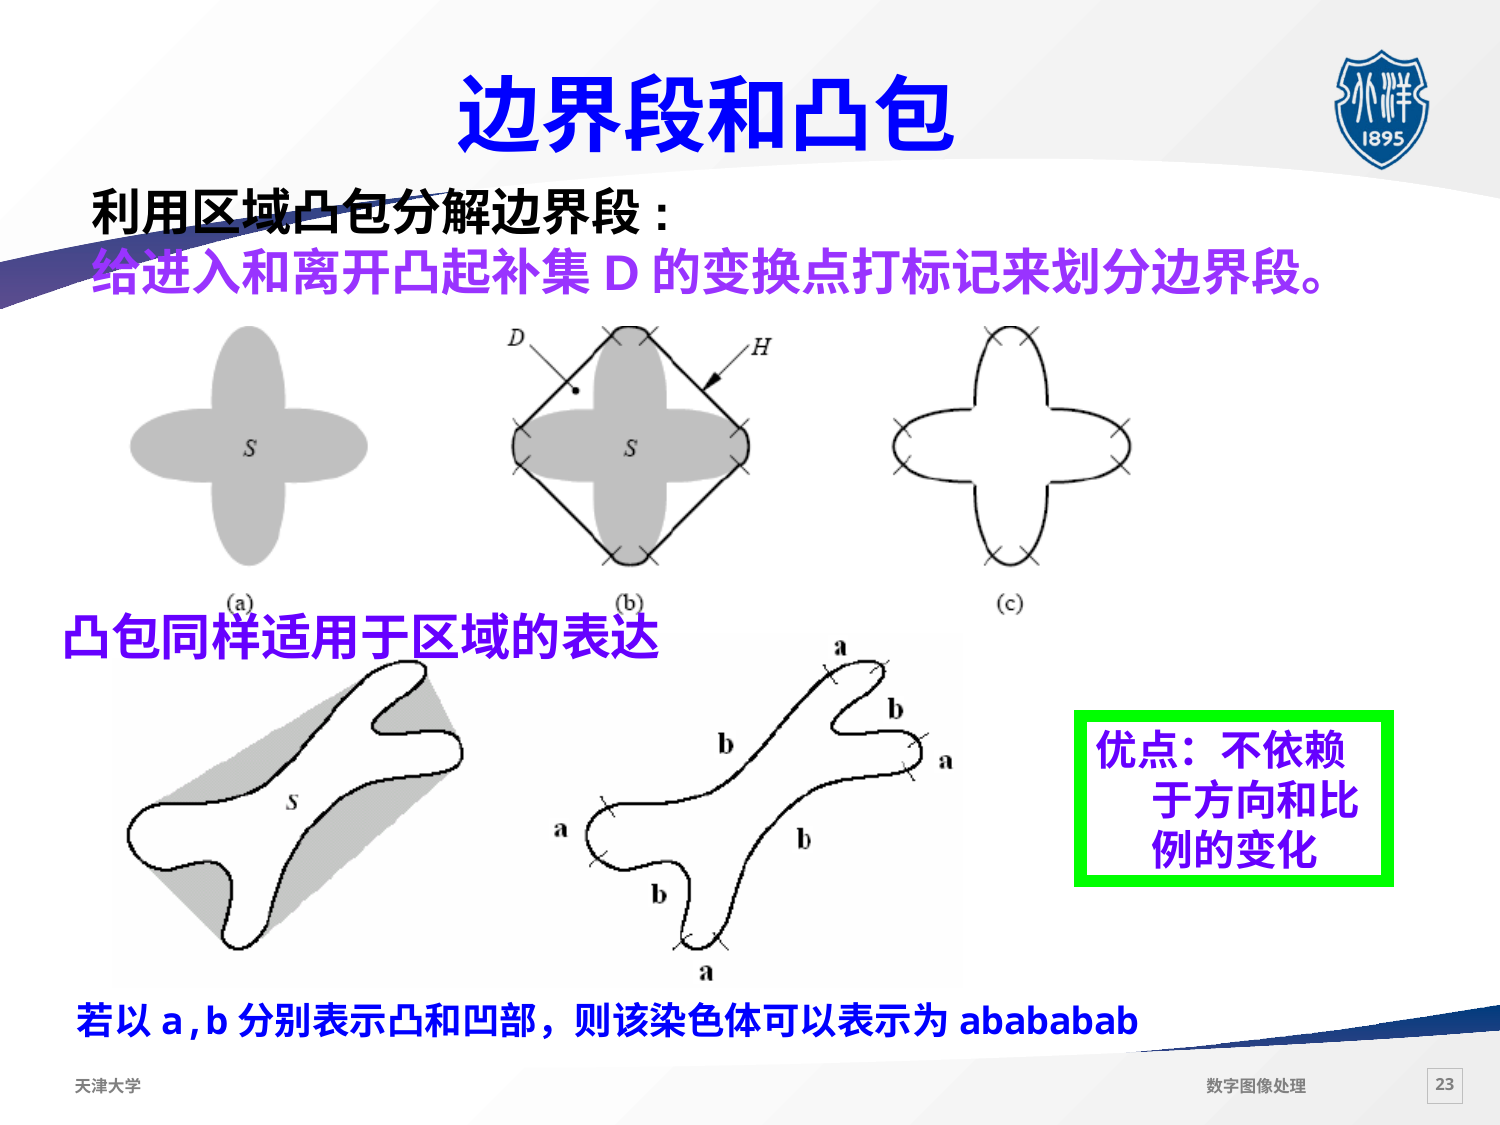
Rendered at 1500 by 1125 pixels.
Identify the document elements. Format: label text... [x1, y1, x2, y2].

text_box 若以a,b分别表示凸和凹部，则该染色体可以表示为abababab [76, 987, 1247, 1096]
text_box 凸包同样适用于区域的表达 [46, 597, 856, 673]
text_box 边界段和凸包 [289, 54, 1188, 170]
text_box 优点：不依赖于方向和比例的变化 [1080, 716, 1388, 881]
picture [123, 326, 1140, 632]
picture [1321, 47, 1447, 172]
picture [112, 633, 963, 988]
text_box 利用区域凸包分解边界段: 给进入和离开凸起补集D的变换点打标记来划分边界段。 [76, 172, 1447, 308]
